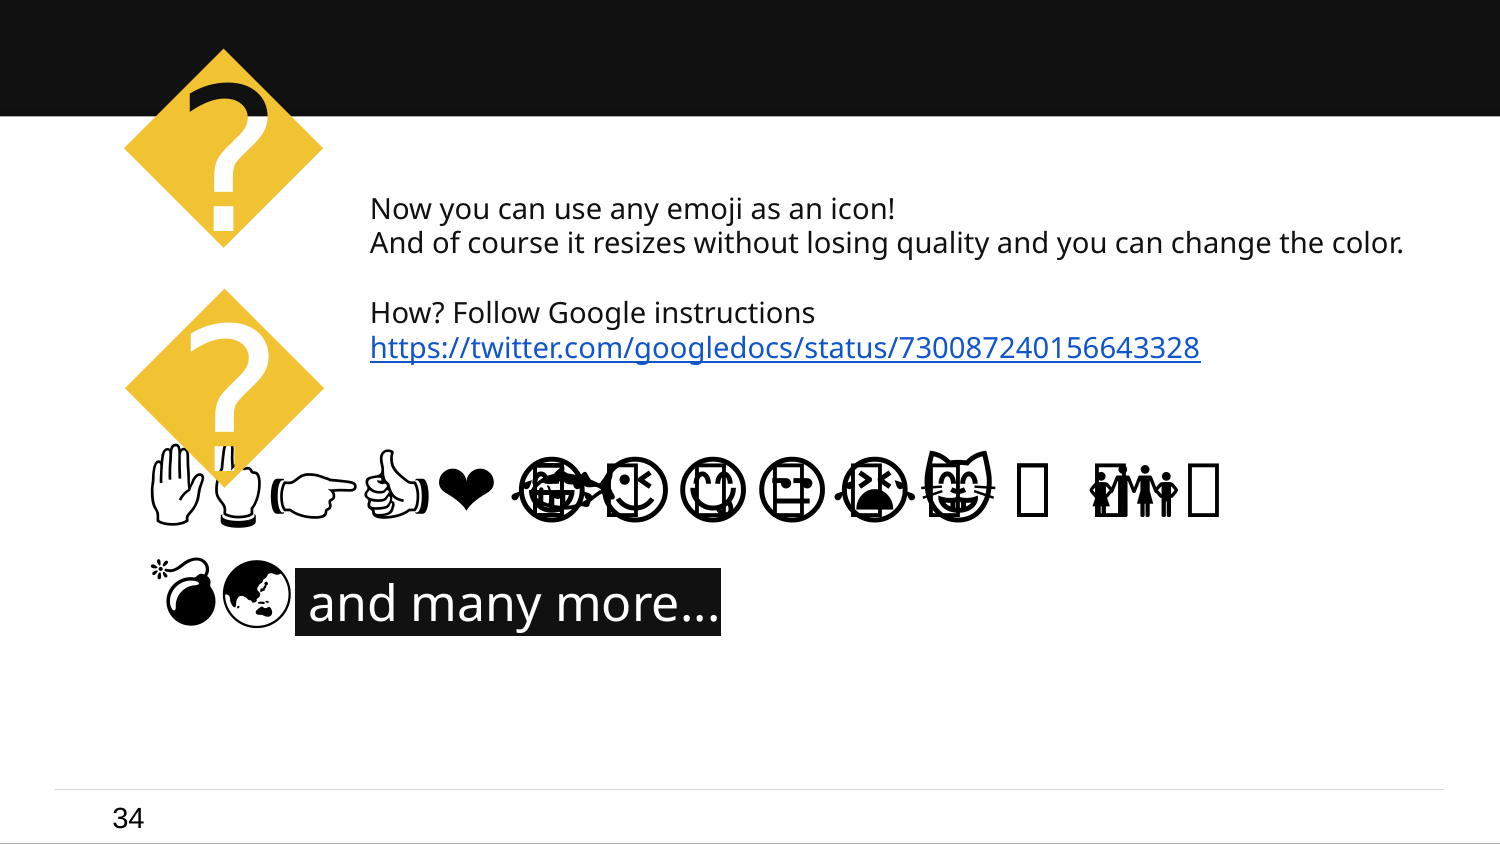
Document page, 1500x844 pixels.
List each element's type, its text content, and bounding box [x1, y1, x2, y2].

slide_number ‹#› [97, 789, 1403, 844]
text_box ✋👆👉👍👤👦👧👨👩👪💃🏃💑❤😂😉😋😒😭👶😸🐟🍒🍔💣📌📖🔨🎃🎈🎨🏈🏰🌏🔌🔑 and many more... [132, 414, 1335, 789]
text_box Now you can use any emoji as an icon! And of course it resizes without losing quality and you can change the color. How? Follow Google instructions https://twitter.com/googledocs/status/730087240156643328 [354, 174, 1451, 402]
text_box 😉 [106, 165, 343, 378]
